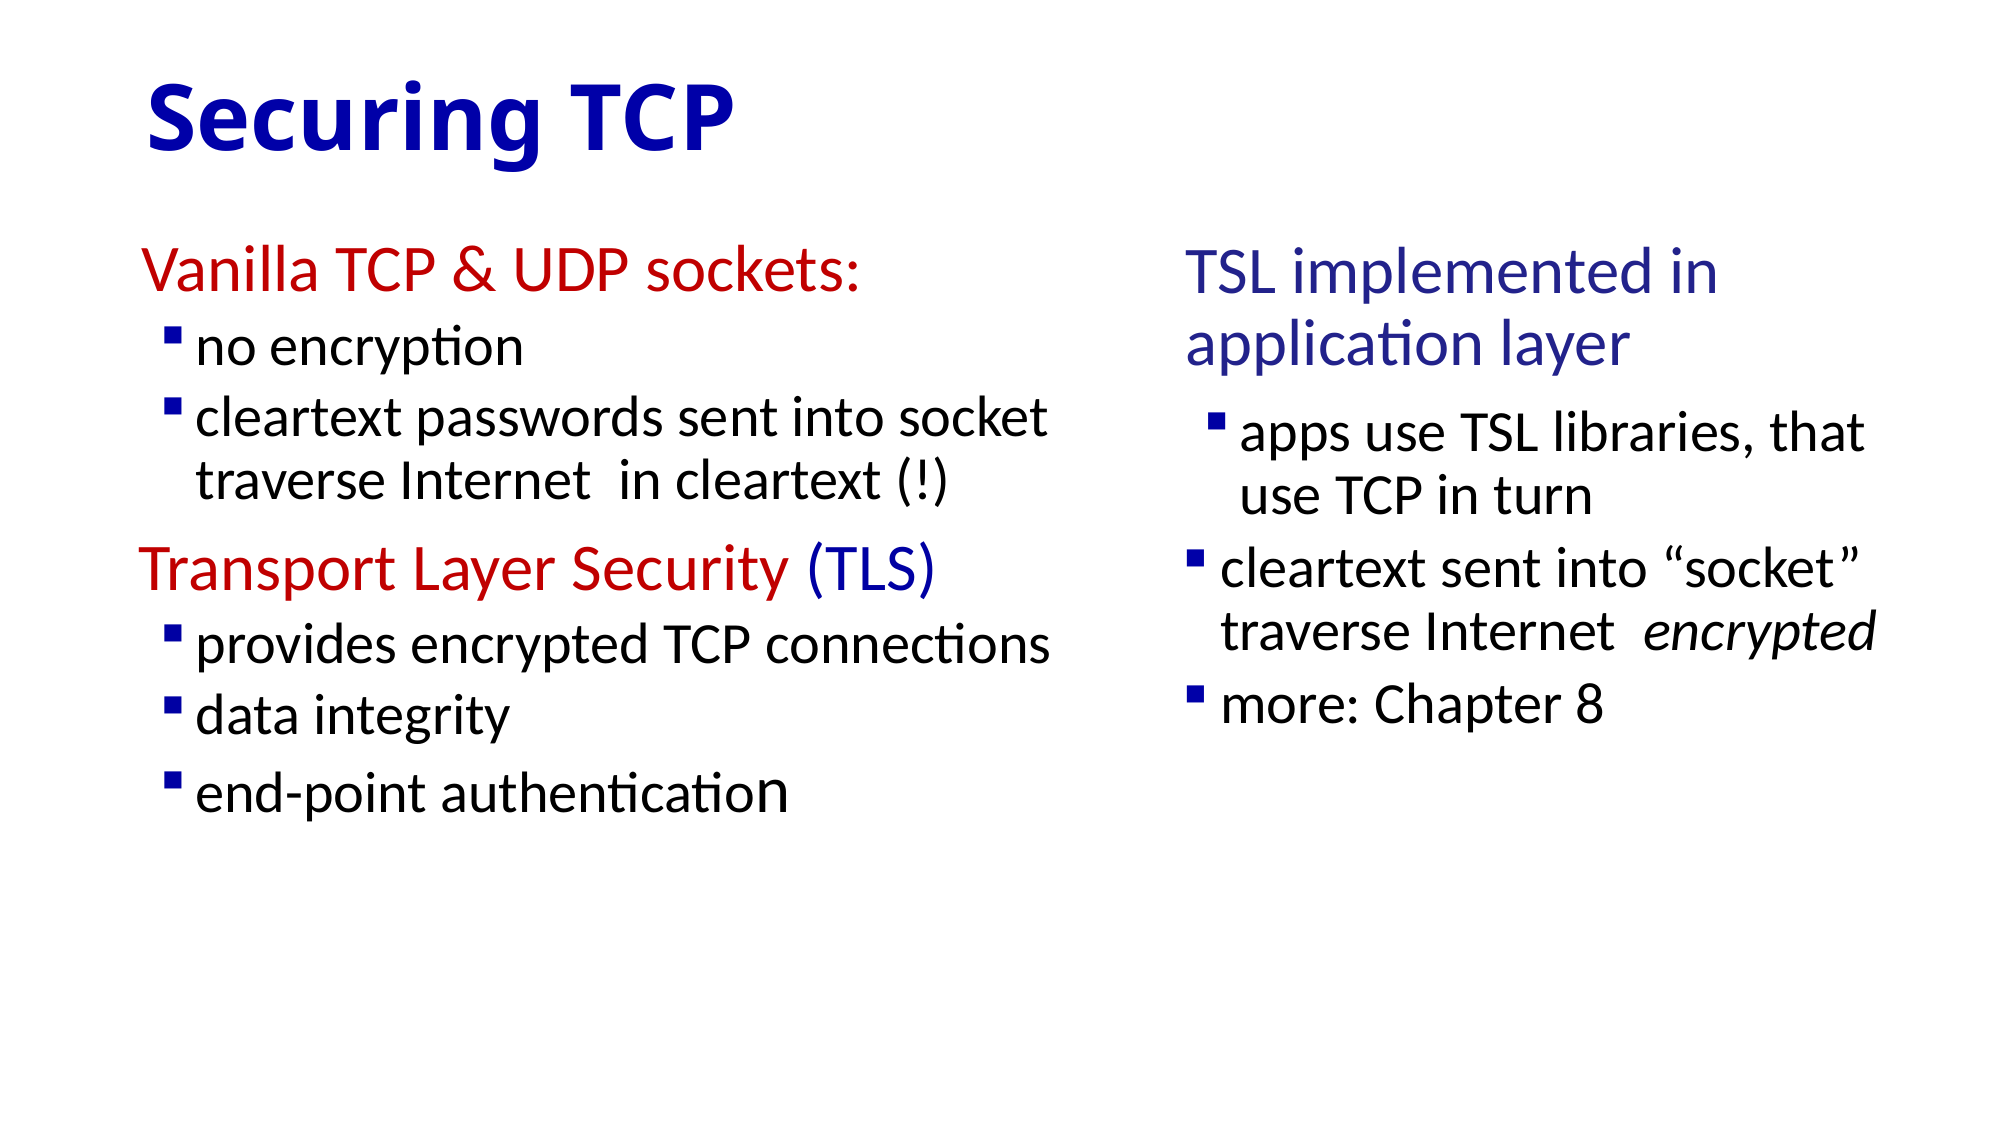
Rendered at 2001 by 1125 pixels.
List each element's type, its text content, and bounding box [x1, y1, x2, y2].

text_box Vanilla TCP & UDP sockets: no encryption cleartext passwords sent into socket traverse Internet in cleartext (!) Transport Layer Security (TLS) provides encrypted TCP connections data integrity end-point authentication [123, 226, 1101, 1040]
title Securing TCP [131, 47, 1856, 195]
text_box TSL implemented in application layer apps use TSL libraries, that use TCP in turn cleartext sent into “socket” traverse Internet encrypted more: Chapter 8 [1167, 228, 1908, 992]
